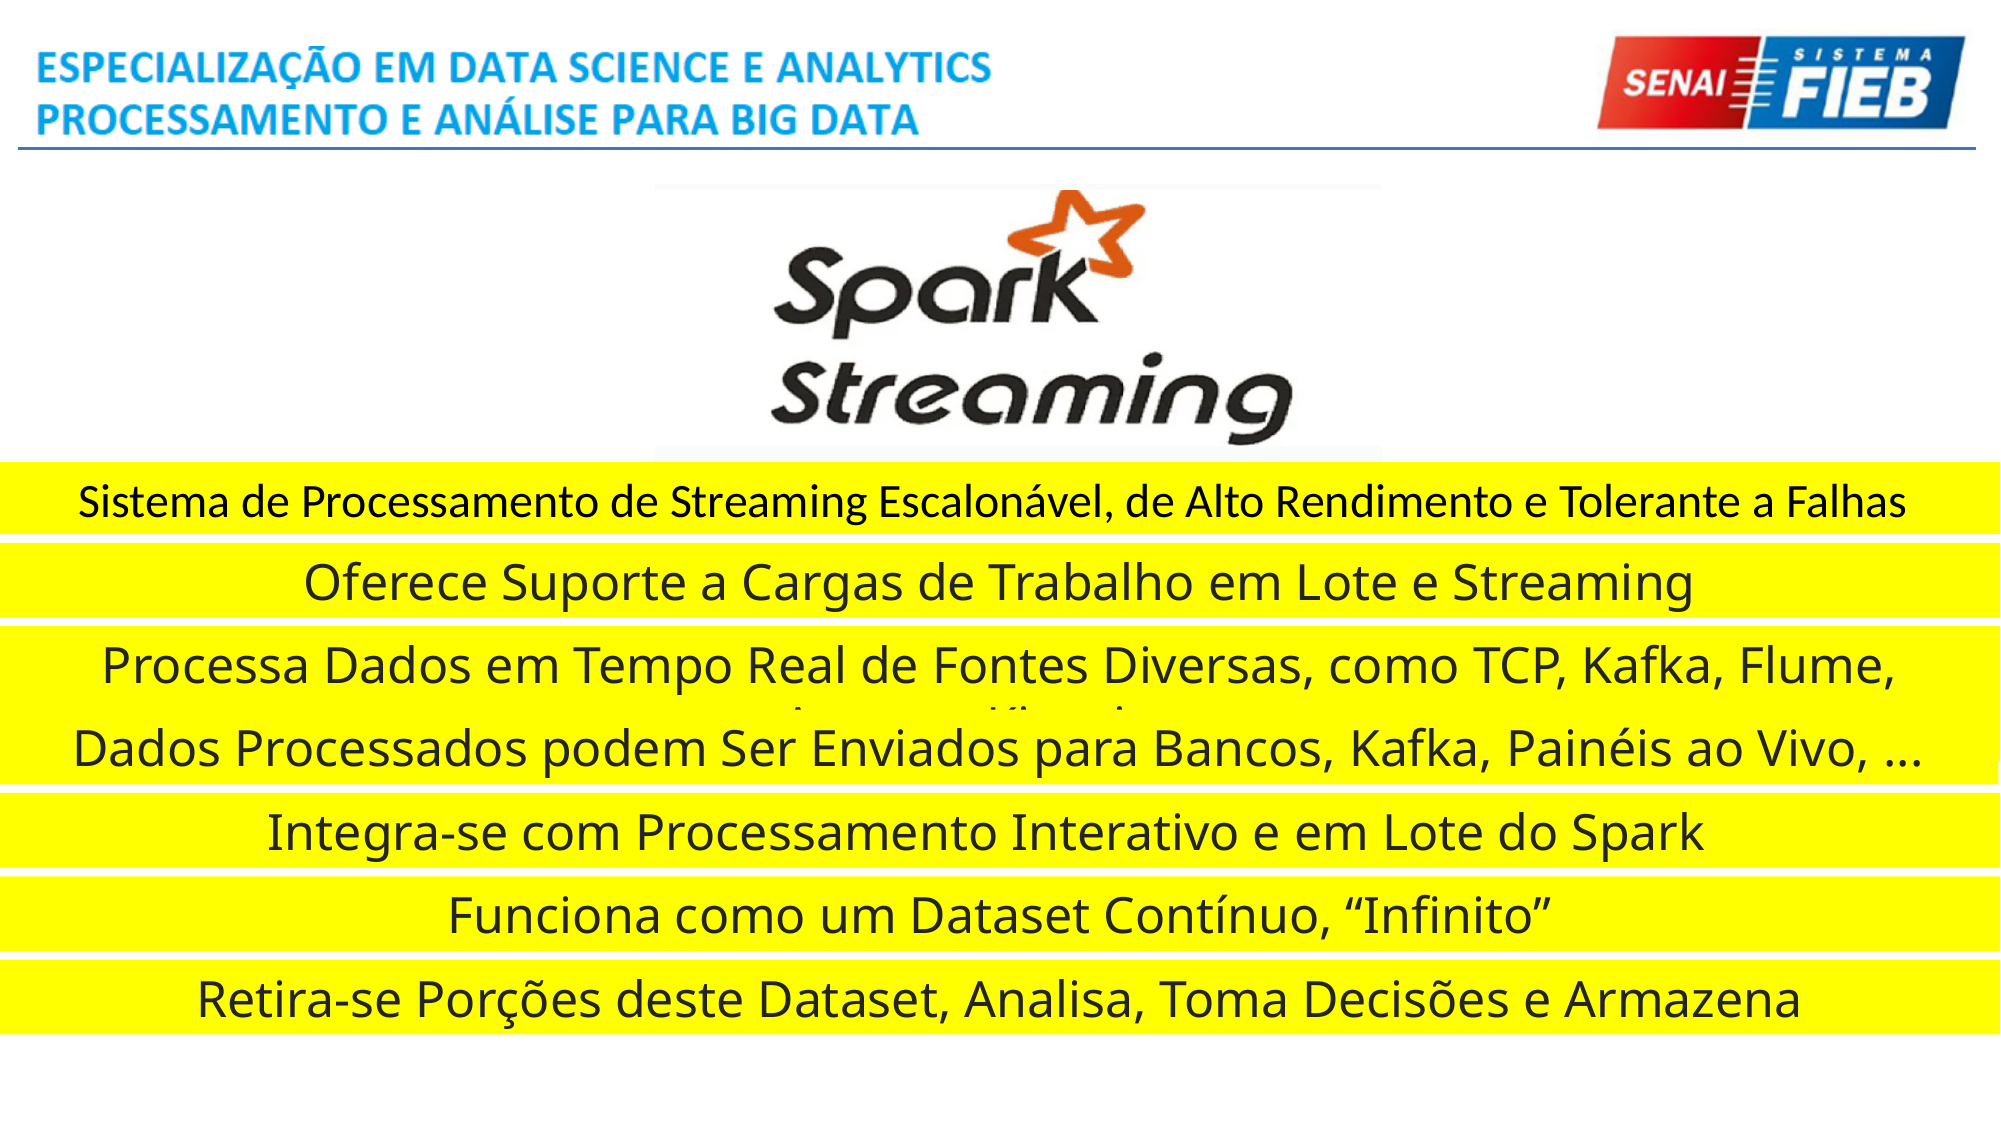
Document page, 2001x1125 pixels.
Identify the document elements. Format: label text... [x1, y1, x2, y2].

text_box Retira-se Porções deste Dataset, Analisa, Toma Decisões e Armazena [0, 959, 2000, 1035]
text_box Integra-se com Processamento Interativo e em Lote do Spark [0, 792, 2000, 868]
text_box Sistema de Processamento de Streaming Escalonável, de Alto Rendimento e Tolerante a Falhas [0, 462, 2000, 535]
text_box Funciona como um Dataset Contínuo, “Infinito” [0, 876, 2000, 952]
picture [32, 95, 922, 143]
text_box Oferece Suporte a Cargas de Trabalho em Lote e Streaming [0, 542, 2000, 618]
picture [1587, 13, 1976, 145]
picture [655, 184, 1382, 463]
text_box Processa Dados em Tempo Real de Fontes Diversas, como TCP, Kafka, Flume, Amazon Kinesis, ... [0, 626, 2000, 761]
text_box Dados Processados podem Ser Enviados para Bancos, Kafka, Painéis ao Vivo, ... [0, 709, 1999, 785]
picture [32, 46, 995, 89]
